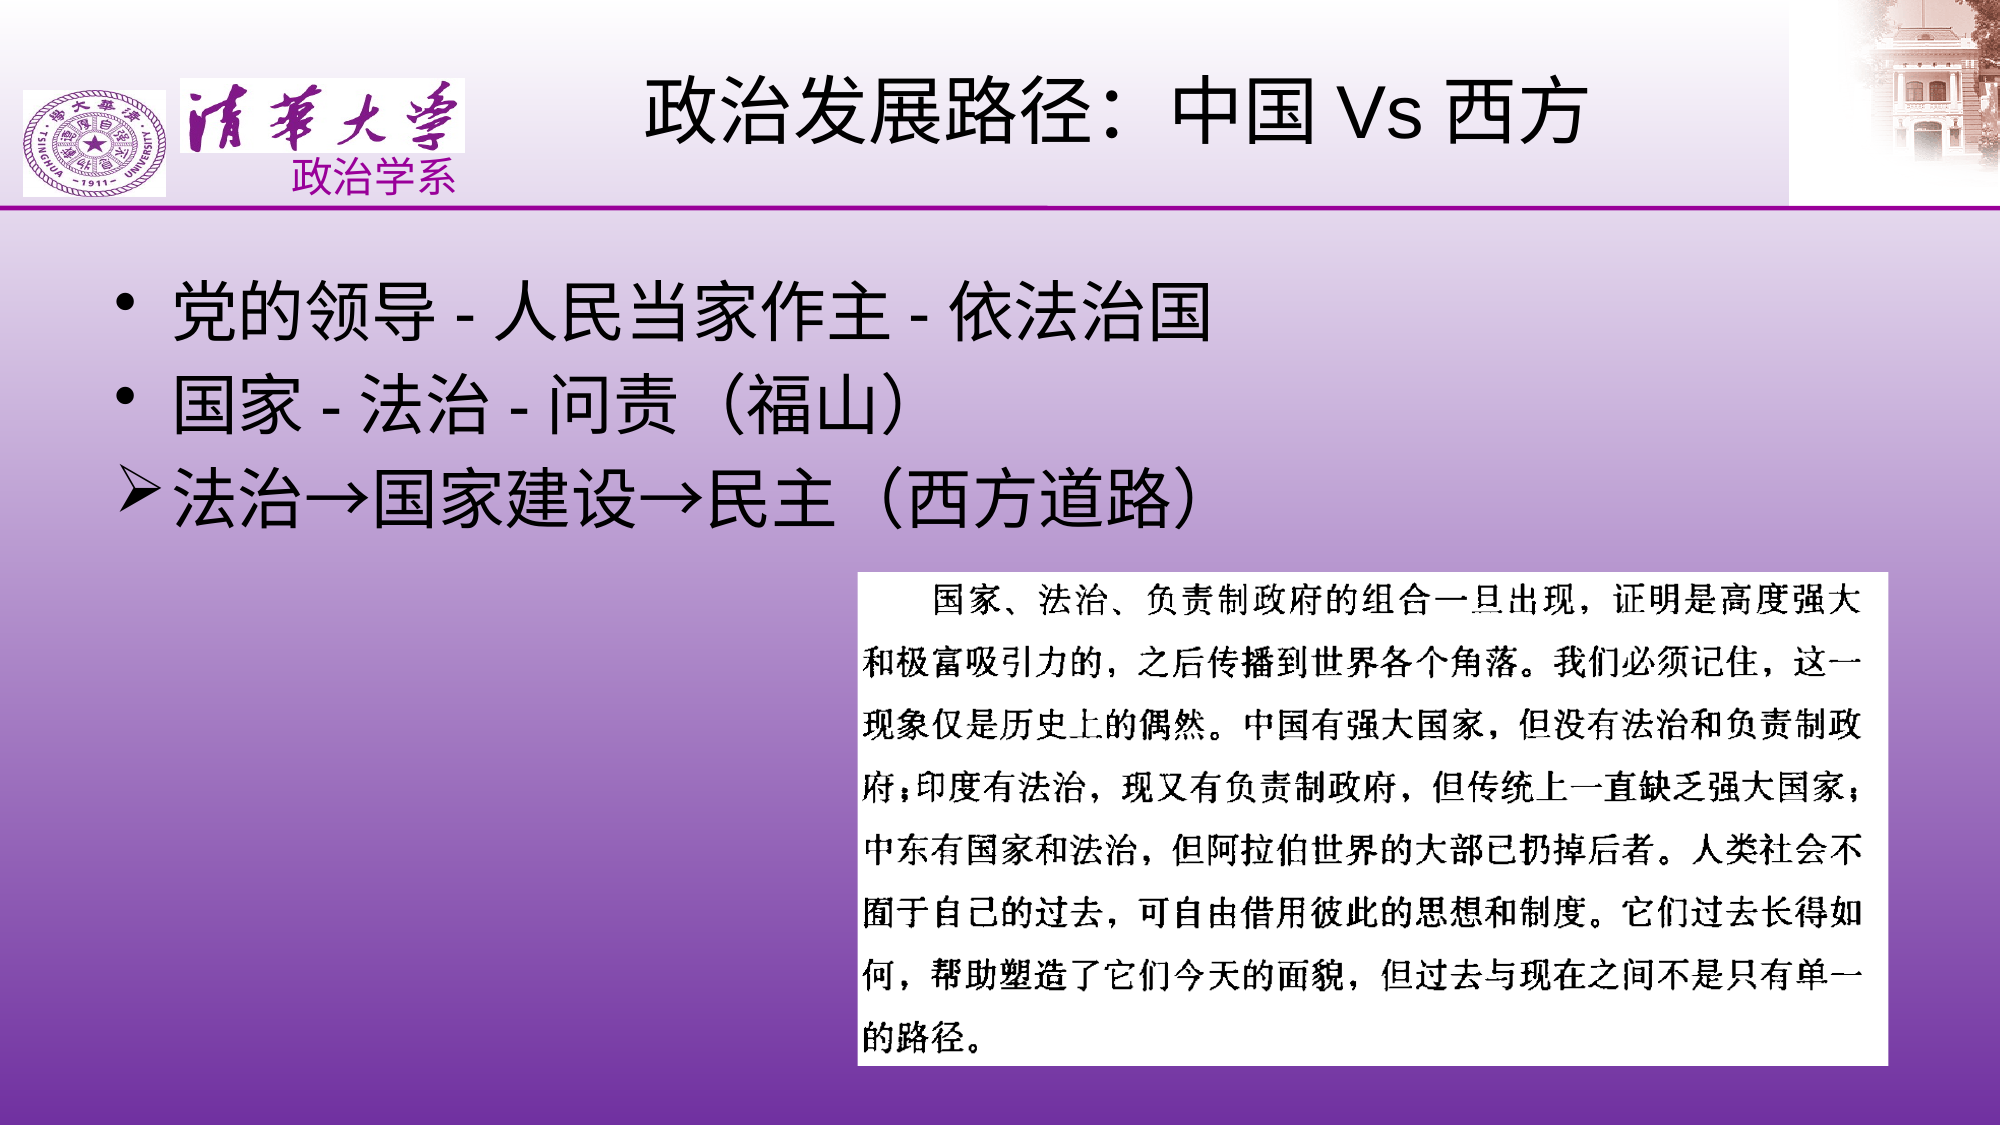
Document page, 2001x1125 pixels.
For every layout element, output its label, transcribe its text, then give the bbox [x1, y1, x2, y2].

picture [180, 78, 465, 153]
picture [23, 90, 166, 197]
picture [857, 572, 1889, 1066]
list 党的领导-人民当家作主-依法治国 国家-法治-问责（福山） 法治→国家建设→民主（西方道路） [99, 262, 1900, 1005]
picture [1789, 0, 2000, 205]
title 政治发展路径：中国Vs西方 [496, 45, 1741, 173]
